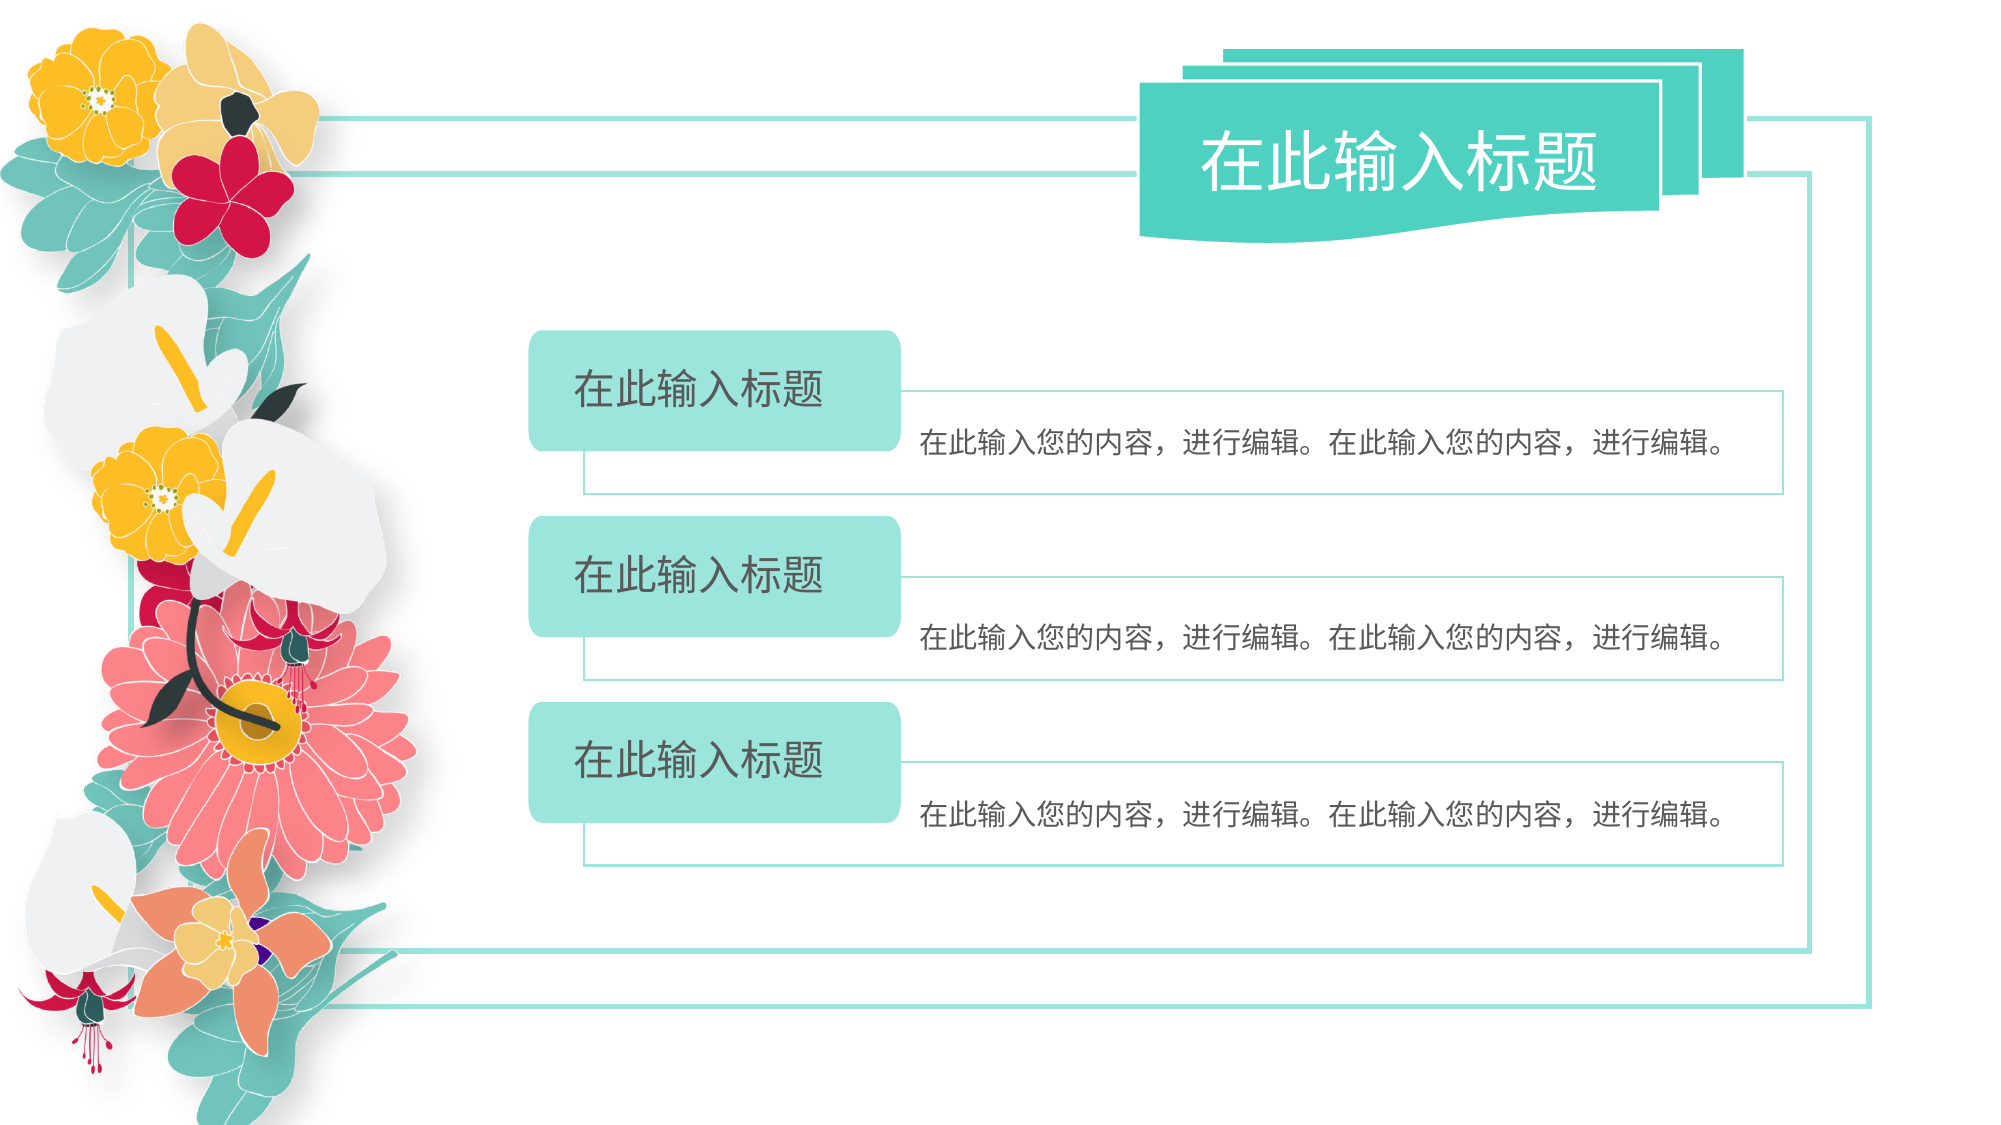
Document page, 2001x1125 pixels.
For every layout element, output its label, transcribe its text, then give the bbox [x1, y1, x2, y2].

picture [0, 0, 469, 1125]
text_box [469, 117, 1870, 1007]
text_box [528, 330, 1784, 866]
text_box [469, 173, 1810, 952]
text_box 在此输入标题 [1137, 46, 1747, 246]
